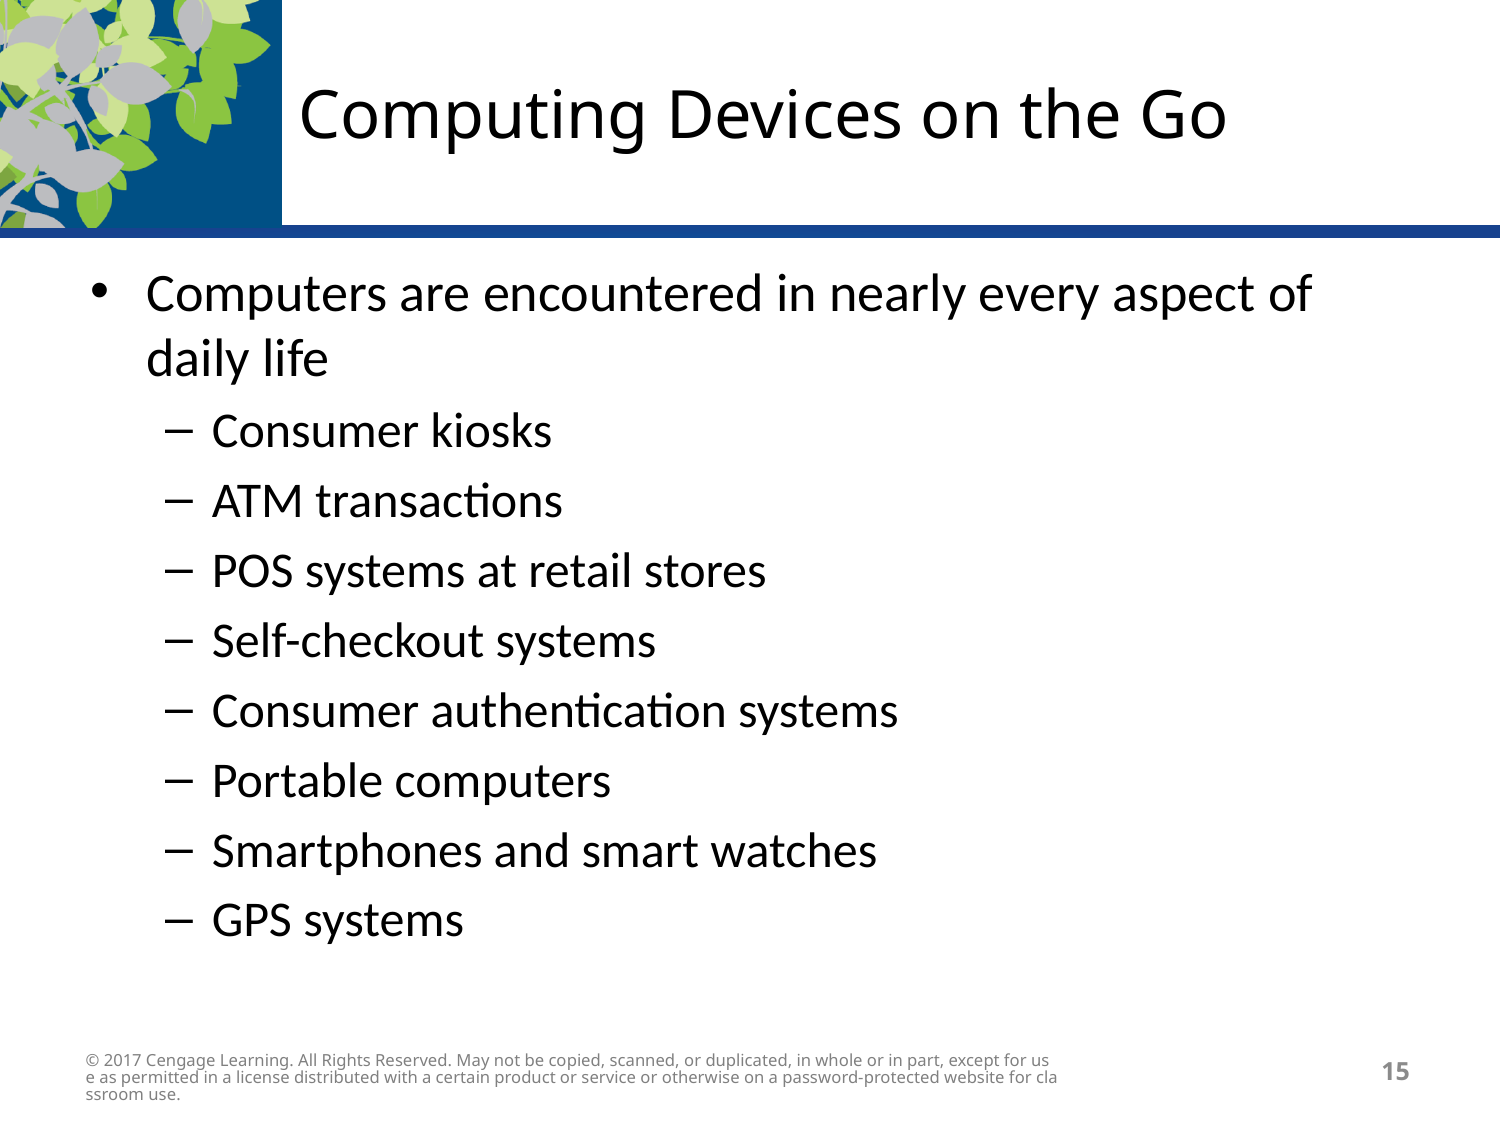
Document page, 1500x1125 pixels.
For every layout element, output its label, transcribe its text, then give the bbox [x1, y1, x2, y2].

slide_number 15 [1074, 1042, 1425, 1103]
title Computing Devices on the Go [283, 44, 1483, 179]
list Computers are encountered in nearly every aspect of daily life Consumer kiosks ATM transactions POS systems at retail stores Self-checkout systems Consumer authentication systems Portable computers Smartphones and smart watches GPS systems [74, 249, 1426, 1006]
footer © 2017 Cengage Learning. All Rights Reserved. May not be copied, scanned, or duplicated, in whole or in part, except for use as permitted in a license distributed with a certain product or service or otherwise on a password-protected website for classroom use. [70, 1042, 1074, 1103]
picture [0, 0, 1500, 238]
